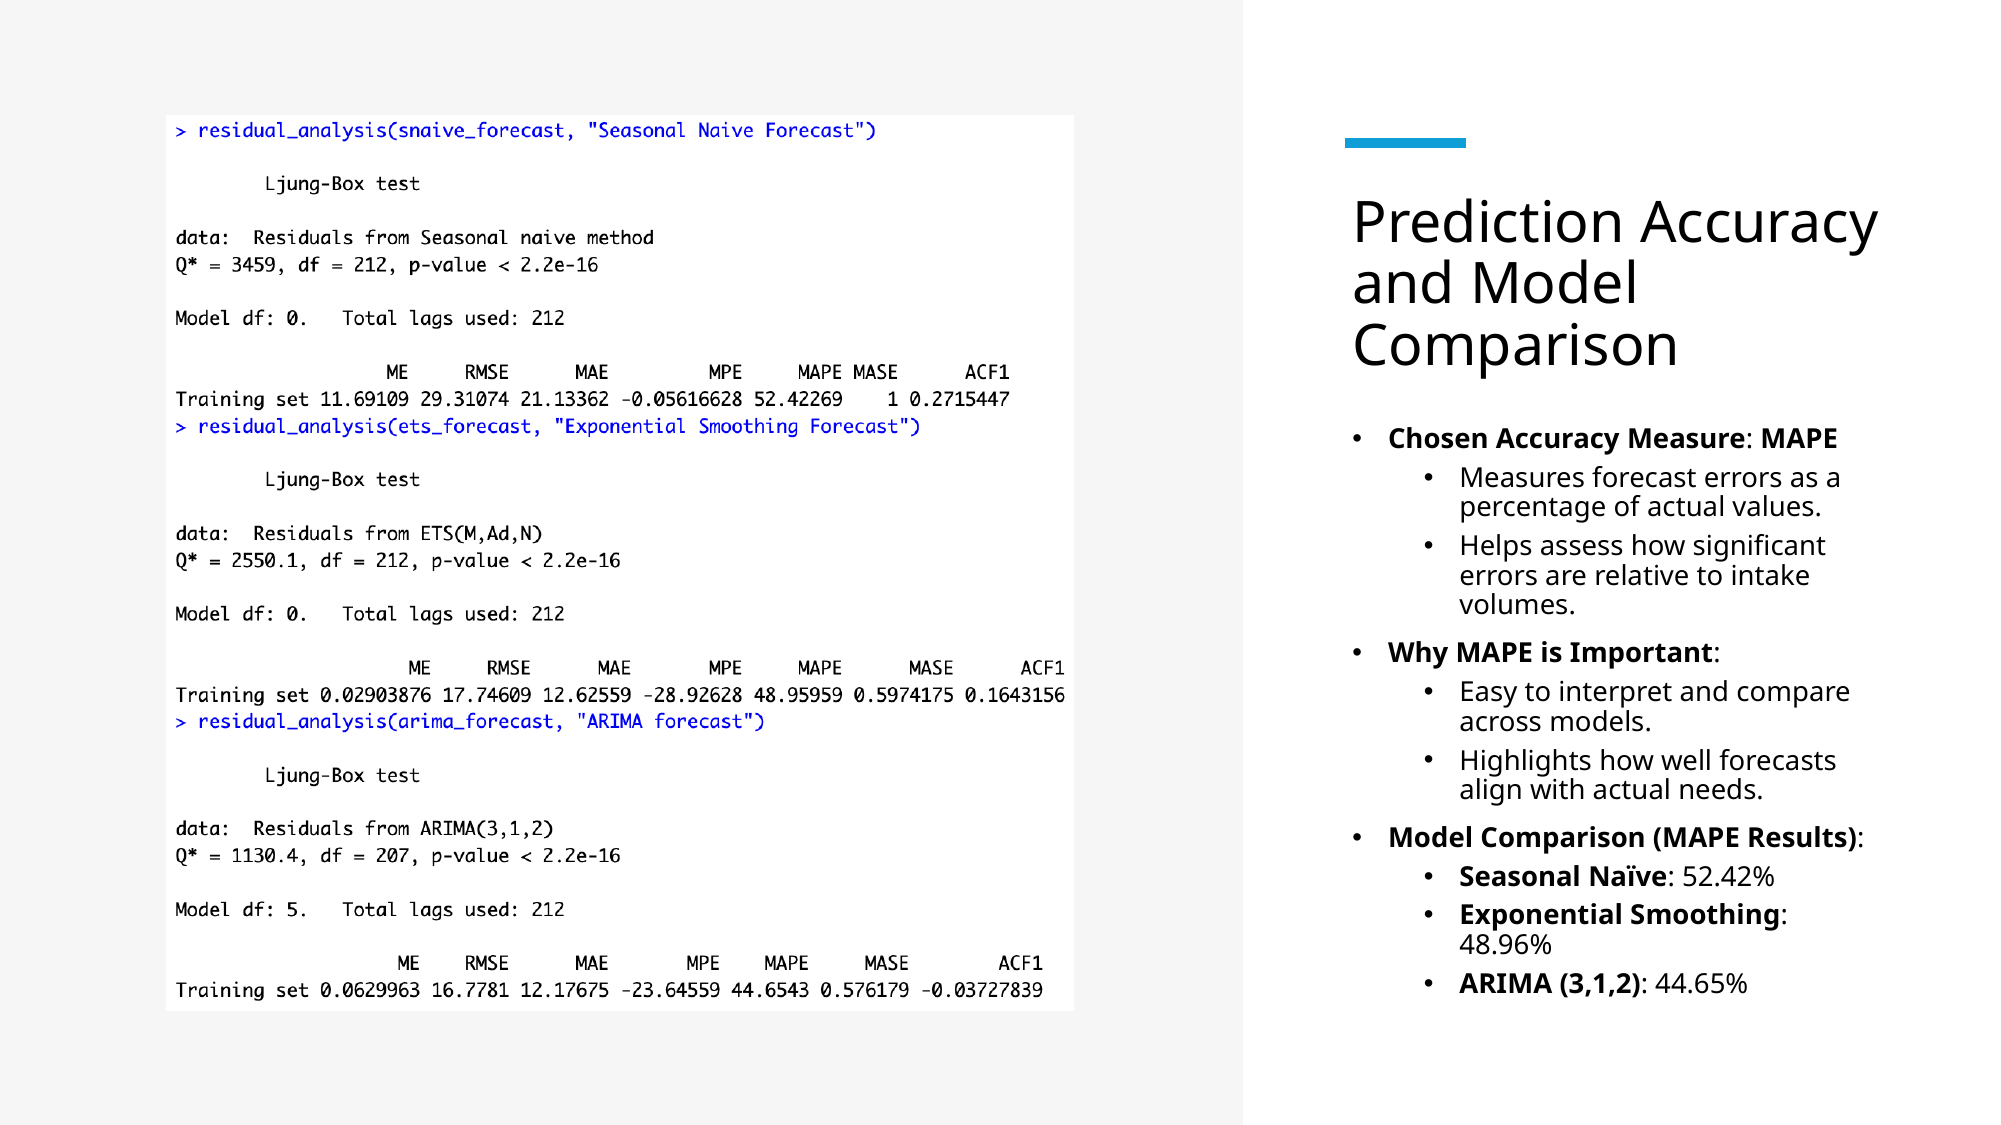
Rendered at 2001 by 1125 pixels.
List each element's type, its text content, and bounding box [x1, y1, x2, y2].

list Chosen Accuracy Measure: MAPE Measures forecast errors as a percentage of actual values. Helps assess how significant errors are relative to intake volumes. Why MAPE is Important: Easy to interpret and compare across models. Highlights how well forecasts align with actual needs. Model Comparison (MAPE Results): Seasonal Naïve: 52.42% Exponential Smoothing: 48.96% ARIMA (3,1,2): 44.65% [1337, 417, 1901, 1008]
text_box [0, 0, 1244, 1125]
title Prediction Accuracy and Model Comparison [1337, 185, 1901, 417]
picture [166, 114, 1074, 1012]
